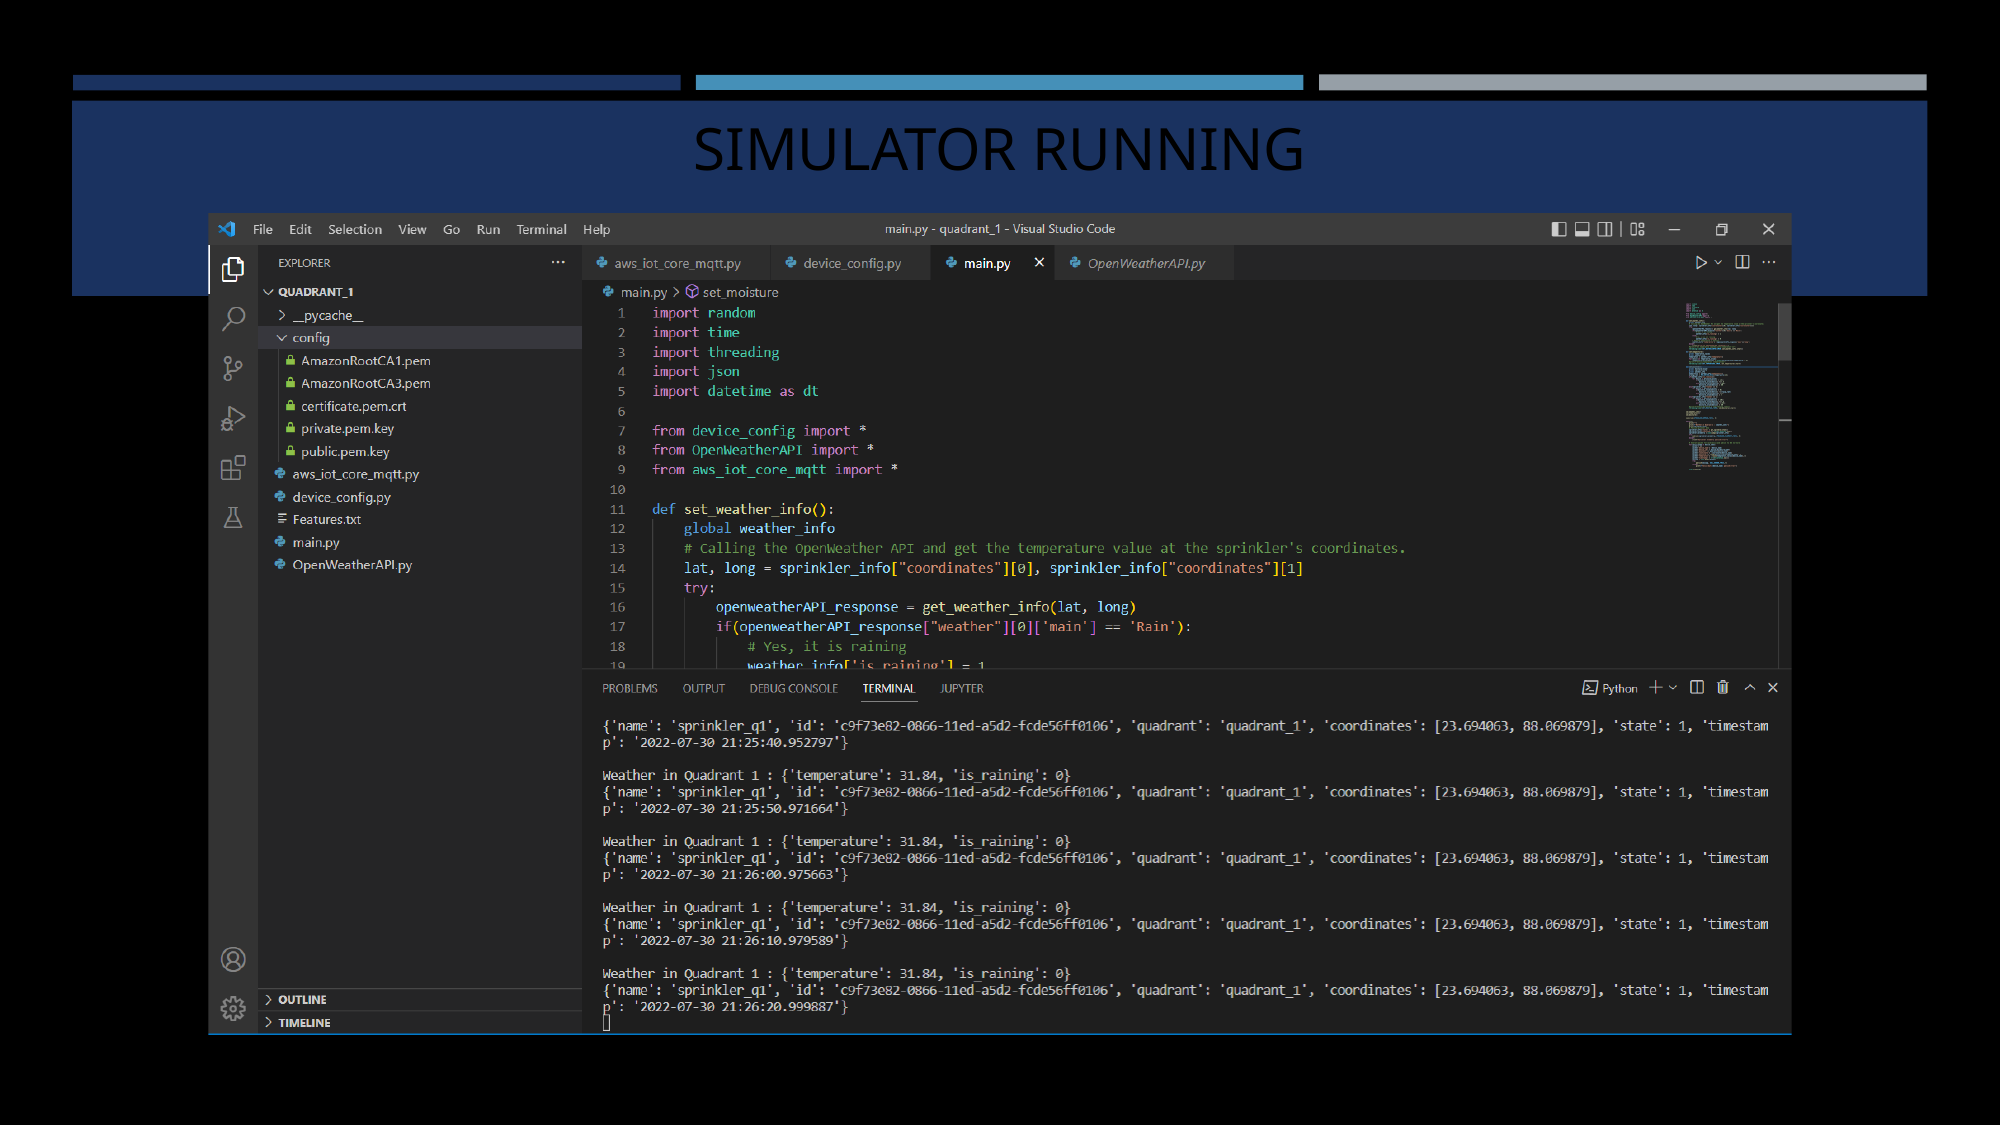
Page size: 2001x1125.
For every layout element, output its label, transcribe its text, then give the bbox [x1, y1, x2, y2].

title Simulator running [95, 23, 1905, 190]
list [207, 213, 1793, 1035]
